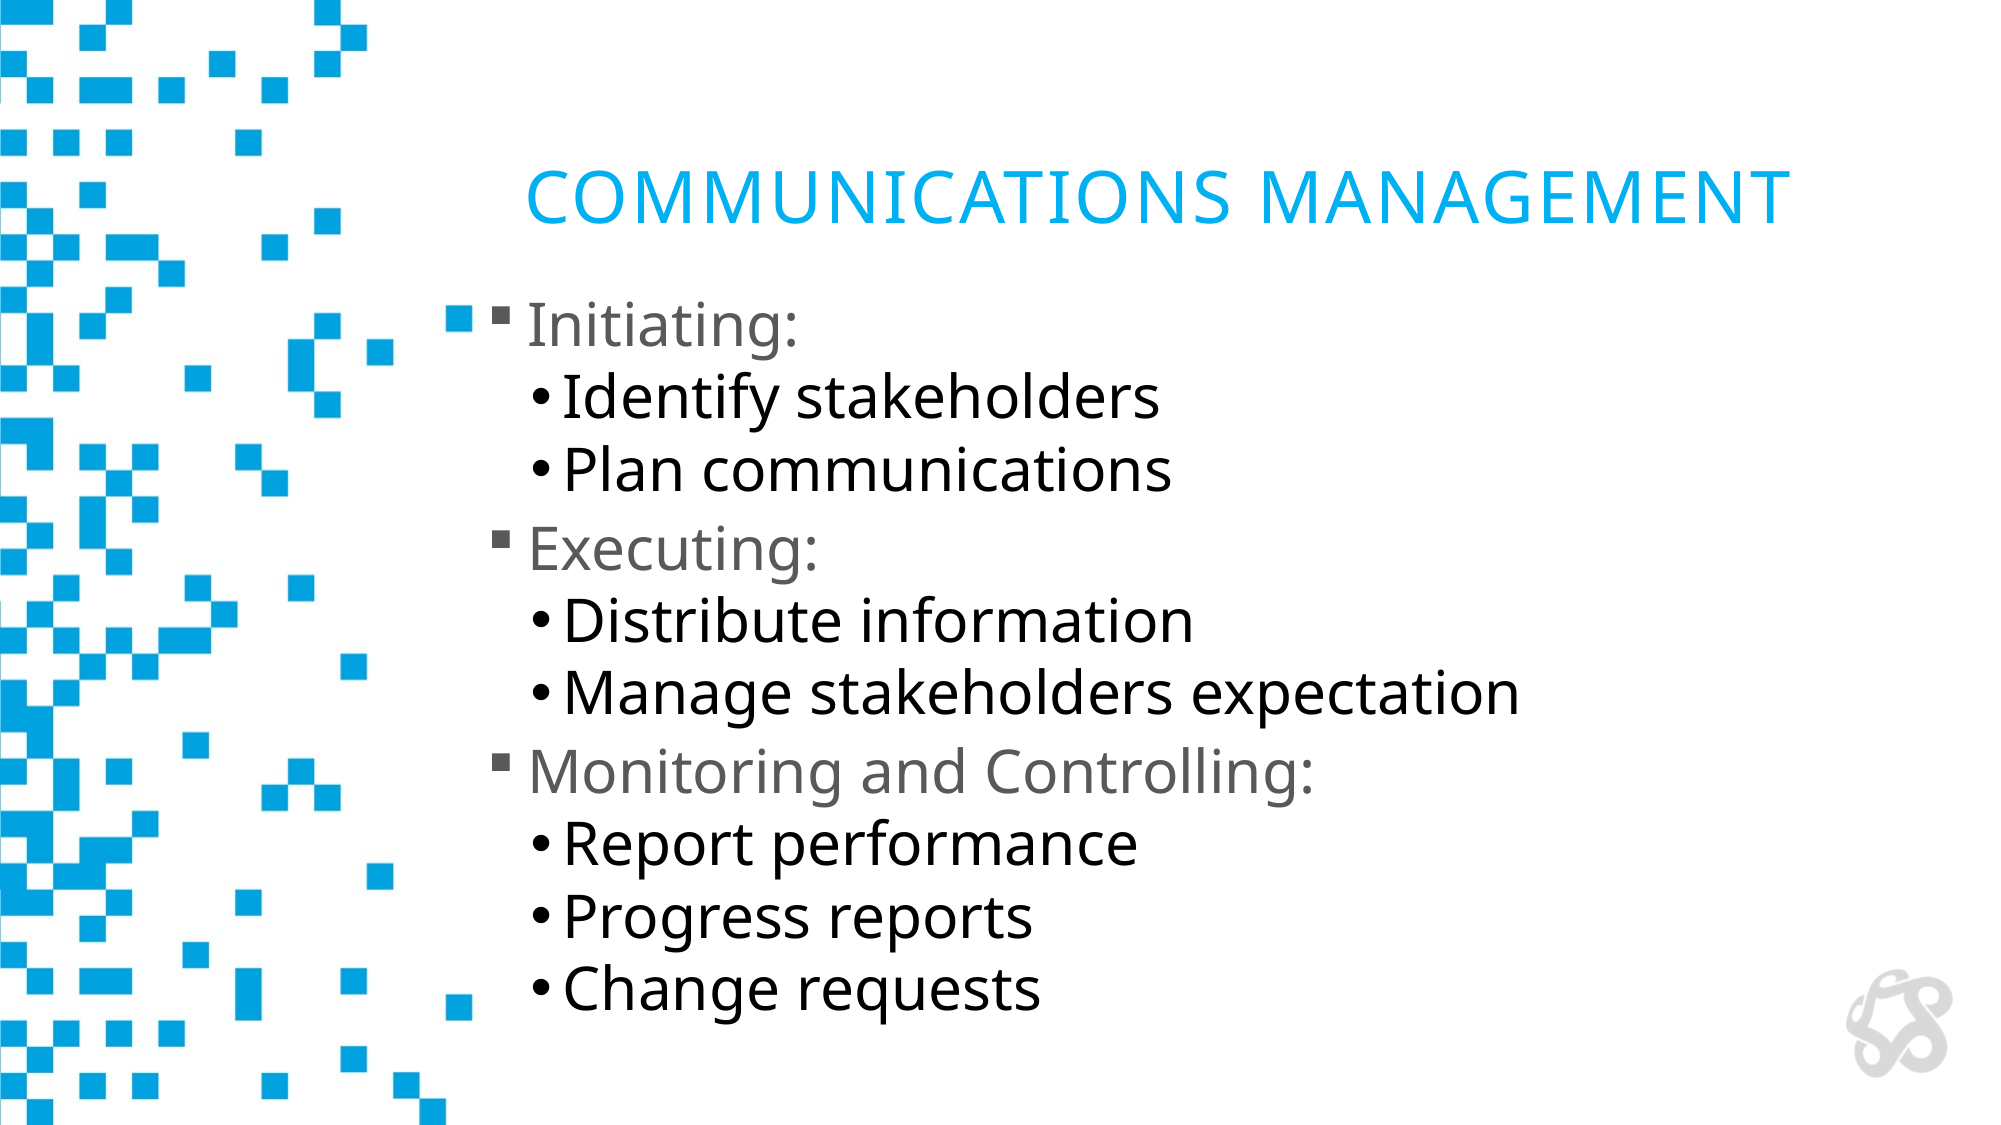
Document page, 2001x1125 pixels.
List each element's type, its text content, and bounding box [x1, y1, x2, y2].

picture [0, 0, 2001, 1125]
title Communications Management [509, 107, 1908, 248]
list Initiating: Identify stakeholders Plan communications Executing: Distribute information Manage stakeholders expectation Monitoring and Controlling: Report performance Progress reports Change requests [472, 286, 1961, 1037]
